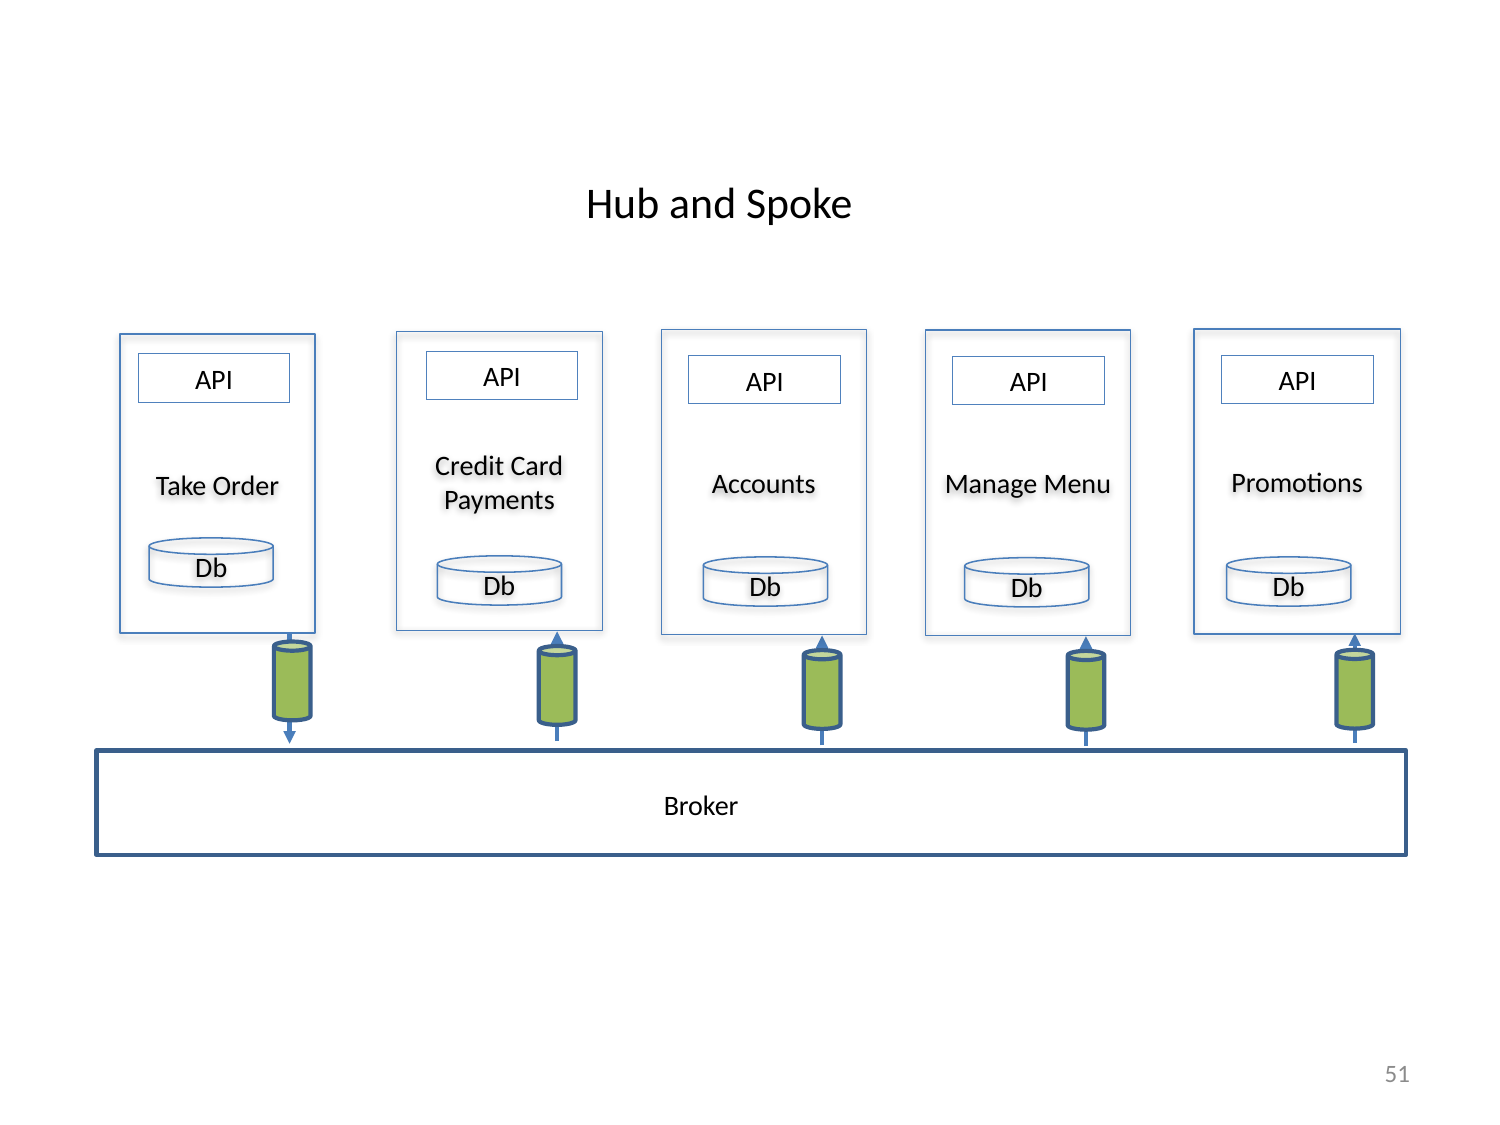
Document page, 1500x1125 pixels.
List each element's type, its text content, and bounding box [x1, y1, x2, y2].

text_box Db [436, 555, 563, 606]
text_box [536, 644, 552, 727]
text_box API [1221, 355, 1374, 404]
text_box Hub and Spoke [311, 167, 1128, 235]
text_box Db [963, 556, 1090, 608]
text_box API [688, 355, 841, 404]
text_box Credit Card Payments [396, 331, 603, 631]
text_box [94, 748, 1408, 857]
text_box Promotions [1193, 328, 1401, 635]
text_box Db [148, 537, 274, 588]
text_box Manage Menu [925, 329, 1131, 636]
text_box [826, 648, 843, 731]
text_box Broker [649, 780, 754, 829]
text_box Take Order [119, 333, 316, 634]
text_box [1359, 647, 1376, 731]
text_box [1065, 648, 1081, 732]
text_box [271, 639, 285, 723]
text_box API [138, 353, 290, 403]
text_box [294, 639, 313, 723]
text_box [562, 644, 578, 727]
text_box [1334, 647, 1350, 731]
text_box Db [702, 556, 829, 607]
text_box [801, 648, 817, 731]
text_box [1090, 648, 1107, 732]
slide_number 51 [1074, 1042, 1425, 1103]
text_box API [952, 356, 1105, 405]
text_box Db [1225, 556, 1352, 607]
text_box Accounts [661, 329, 867, 635]
text_box API [426, 351, 578, 400]
